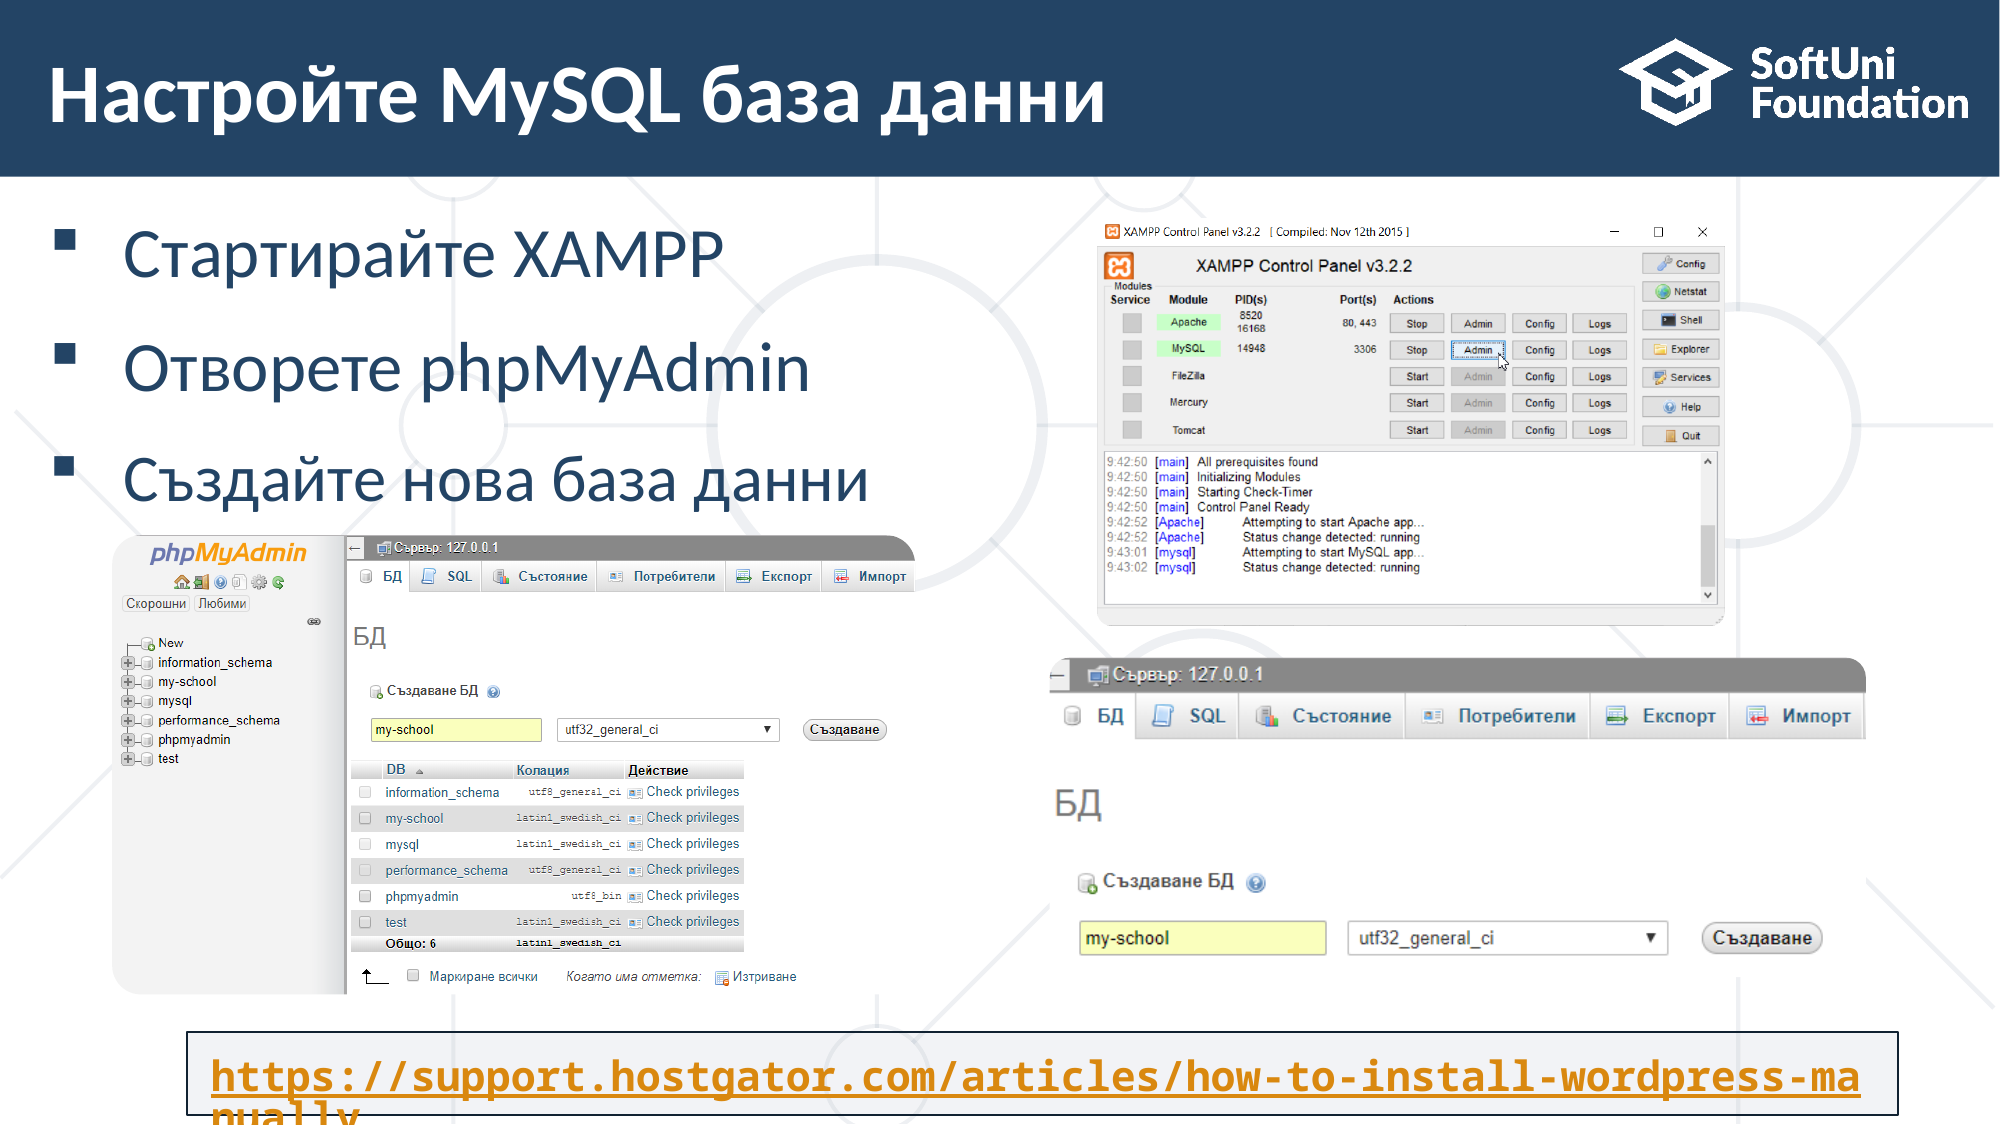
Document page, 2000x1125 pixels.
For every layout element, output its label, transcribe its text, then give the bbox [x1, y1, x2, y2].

list https://support.hostgator.com/articles/how-to-install-wordpress-manually [186, 1112, 1899, 1116]
picture [111, 534, 916, 995]
picture [1049, 657, 1867, 978]
title Настройте MySQL база данни [31, 16, 1591, 162]
list Стартирайте XAMPP Отворете phpMyAdmin Създайте нова база данни [31, 196, 1969, 1047]
picture [1618, 38, 1968, 126]
text_box [68, 1011, 1937, 1112]
picture [1097, 218, 1725, 626]
